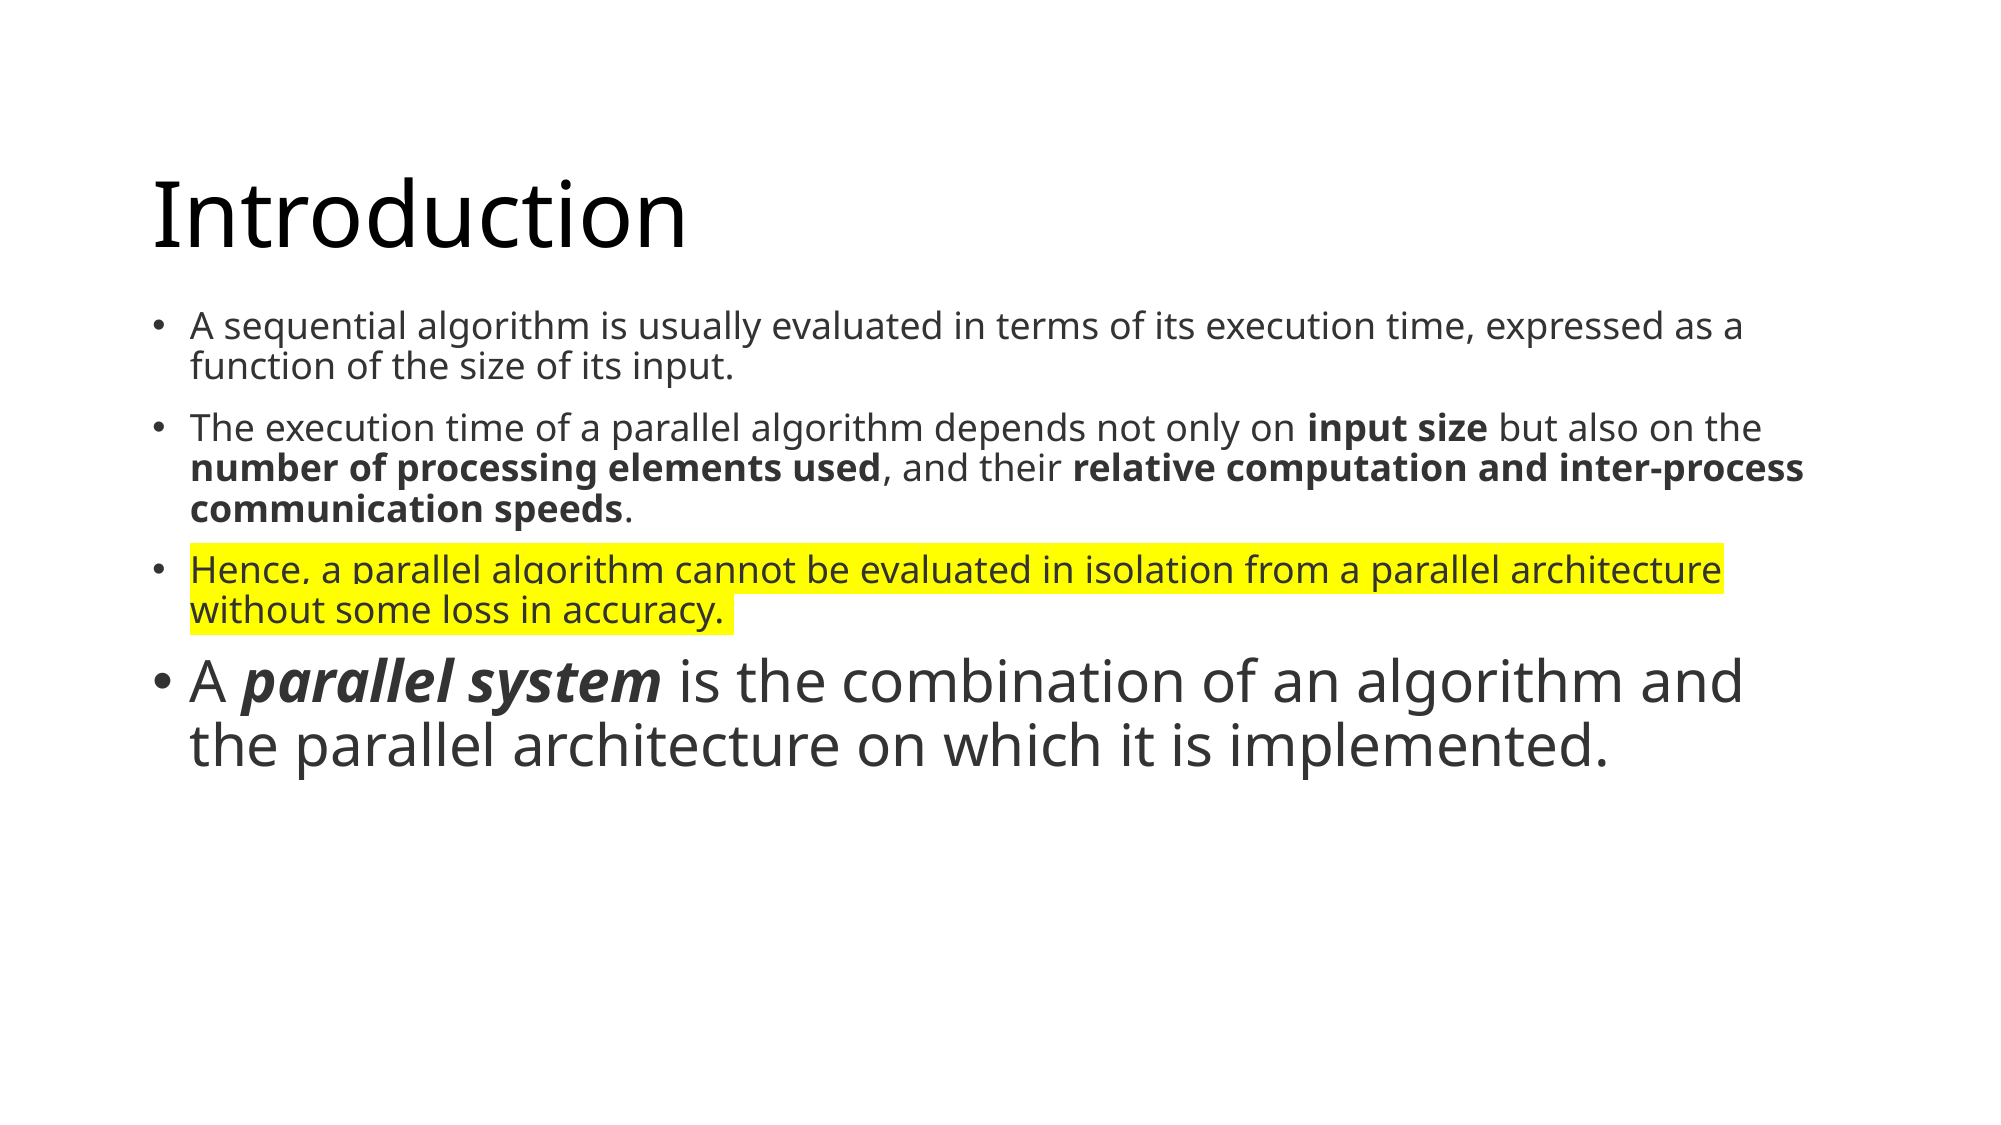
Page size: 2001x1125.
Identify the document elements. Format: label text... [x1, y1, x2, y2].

title Introduction [137, 59, 1863, 278]
list A sequential algorithm is usually evaluated in terms of its execution time, expressed as a function of the size of its input. The execution time of a parallel algorithm depends not only on input size but also on the number of processing elements used, and their relative computation and inter-process communication speeds. Hence, a parallel algorithm cannot be evaluated in isolation from a parallel architecture without some loss in accuracy. A parallel system is the combination of an algorithm and the parallel architecture on which it is implemented. [137, 299, 1863, 1014]
